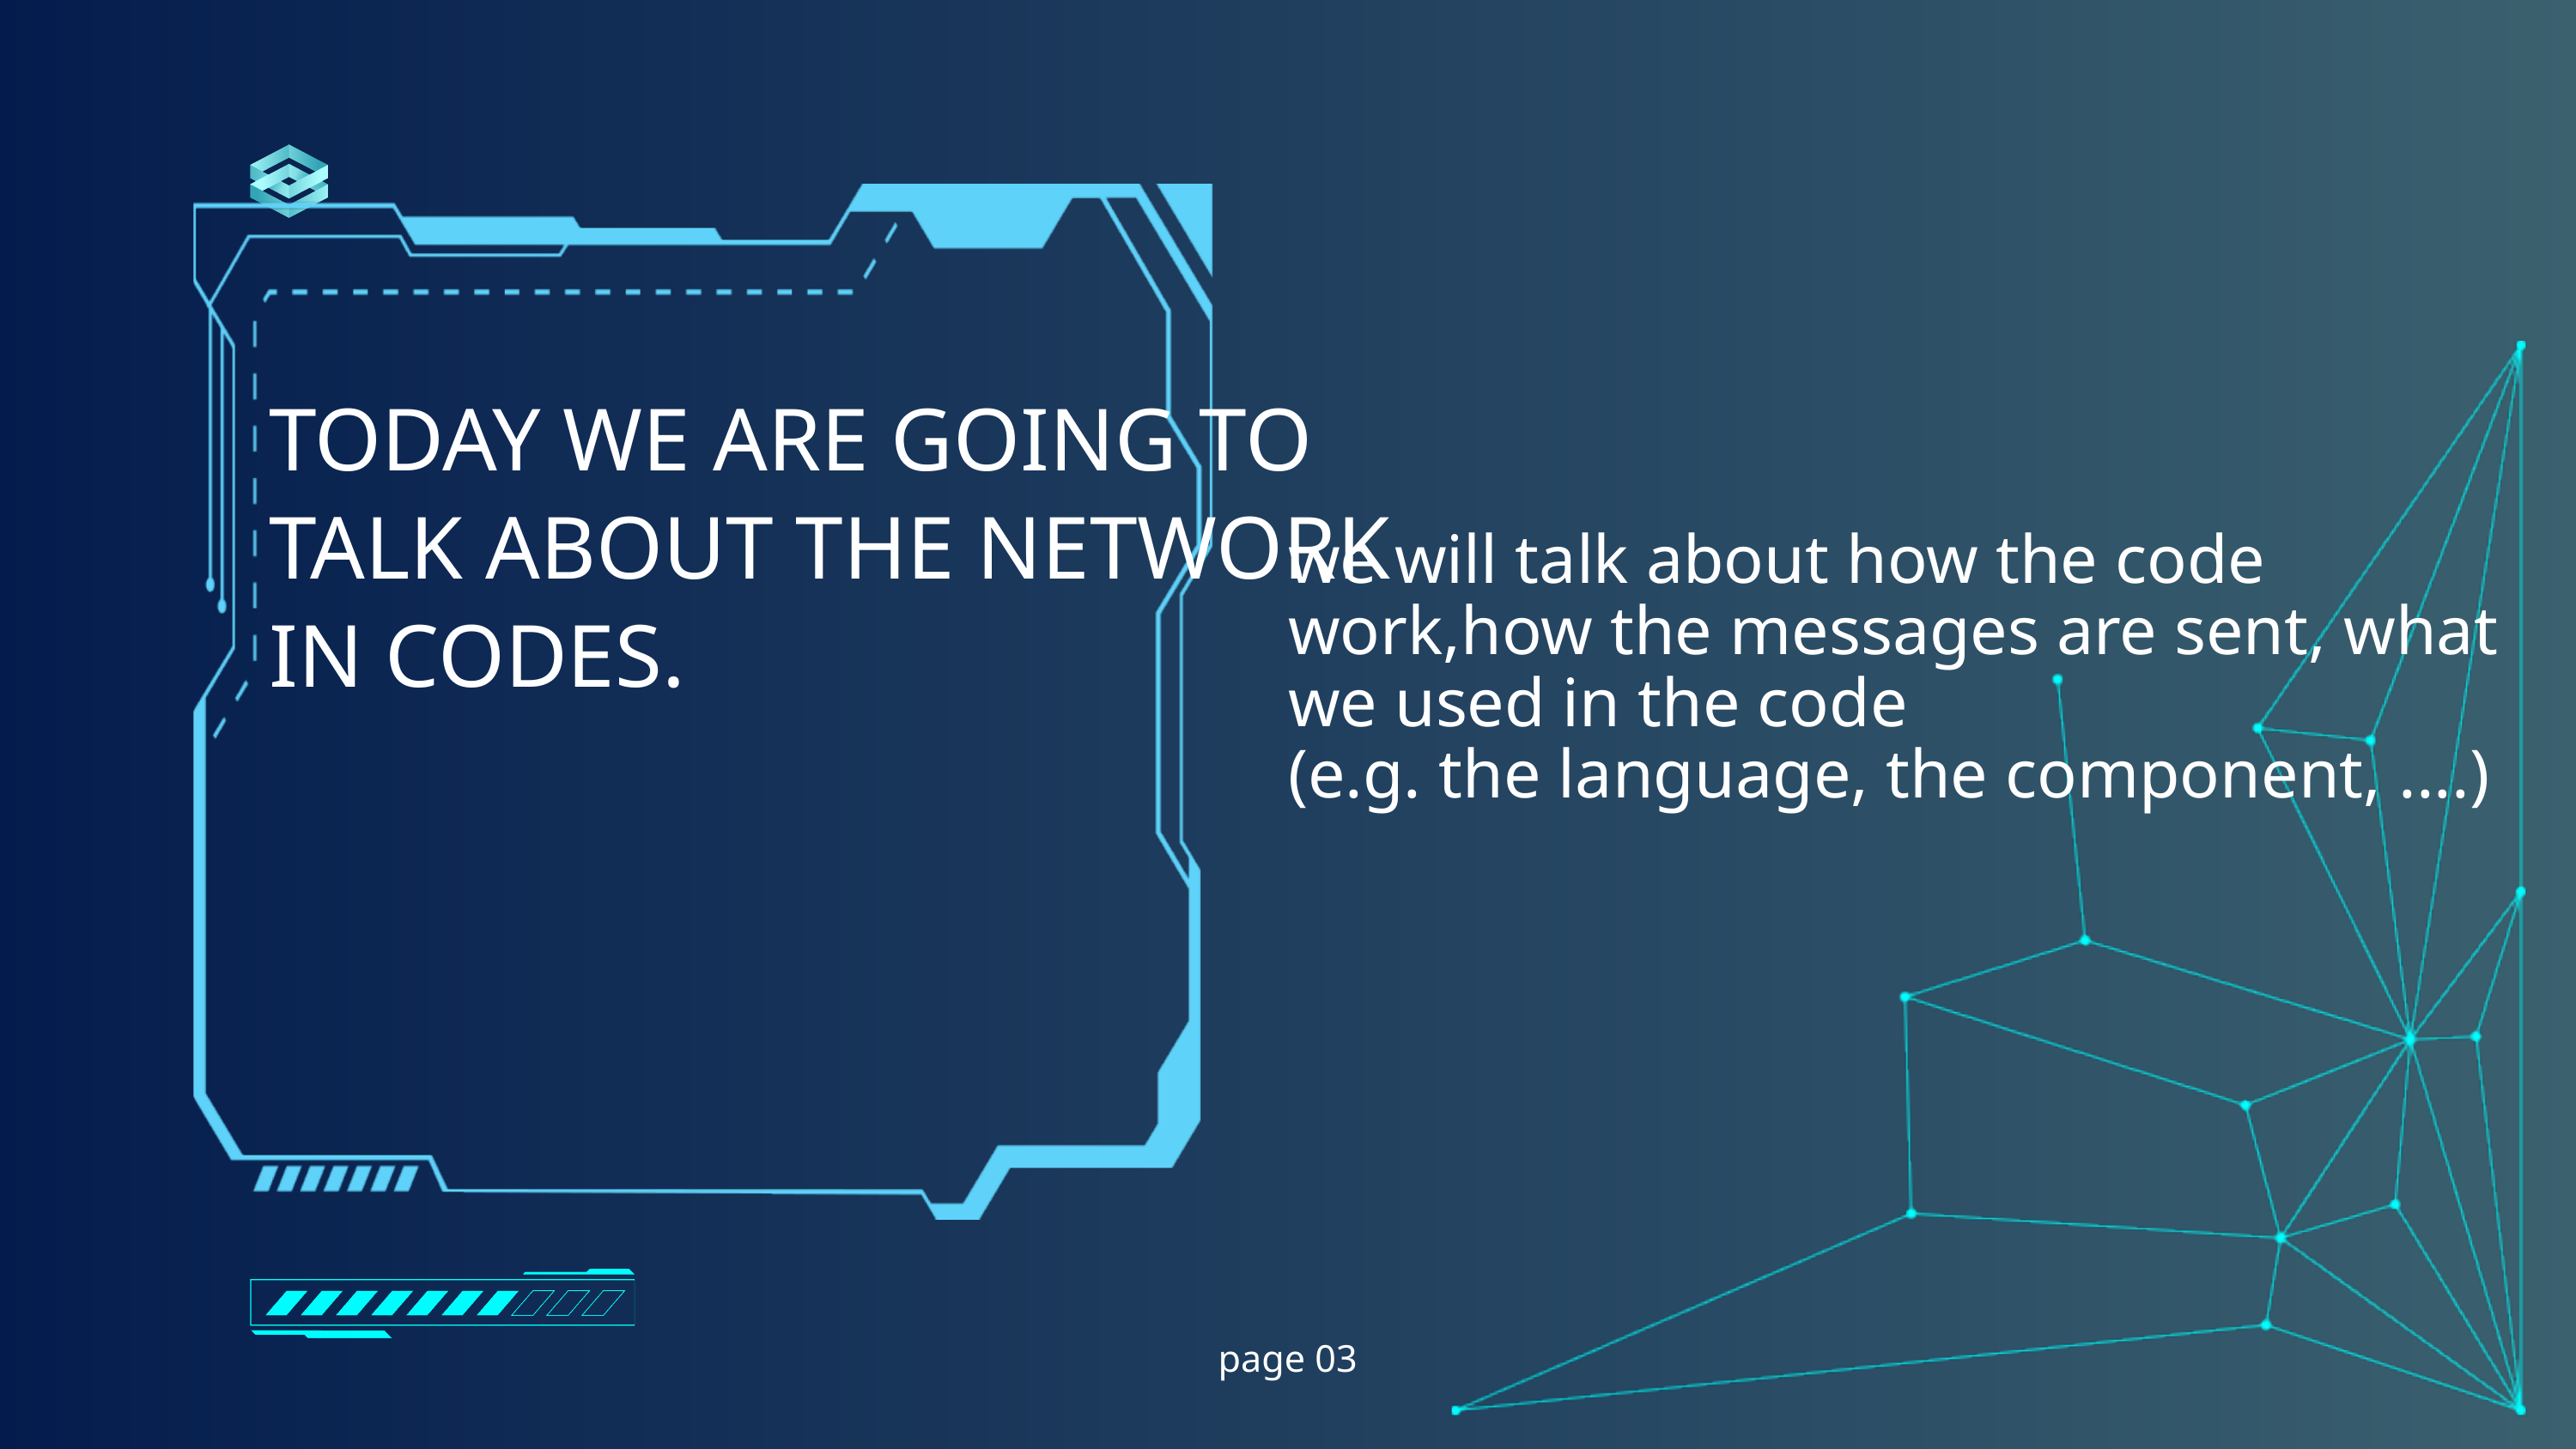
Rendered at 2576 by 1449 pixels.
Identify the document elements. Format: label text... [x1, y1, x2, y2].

text_box [250, 144, 328, 184]
text_box page 03 [1124, 1339, 1452, 1380]
text_box TODAY WE ARE GOING TO TALK ABOUT THE NETWORK IN CODES. [269, 379, 1404, 705]
text_box [193, 184, 1213, 1221]
text_box [250, 1269, 635, 1338]
text_box [1451, 883, 2530, 1419]
text_box we will talk about how the code work,how the messages are sent, what we used in the code (e.g. the language, the component, ....) [1287, 524, 2550, 883]
text_box [1451, 341, 2530, 524]
